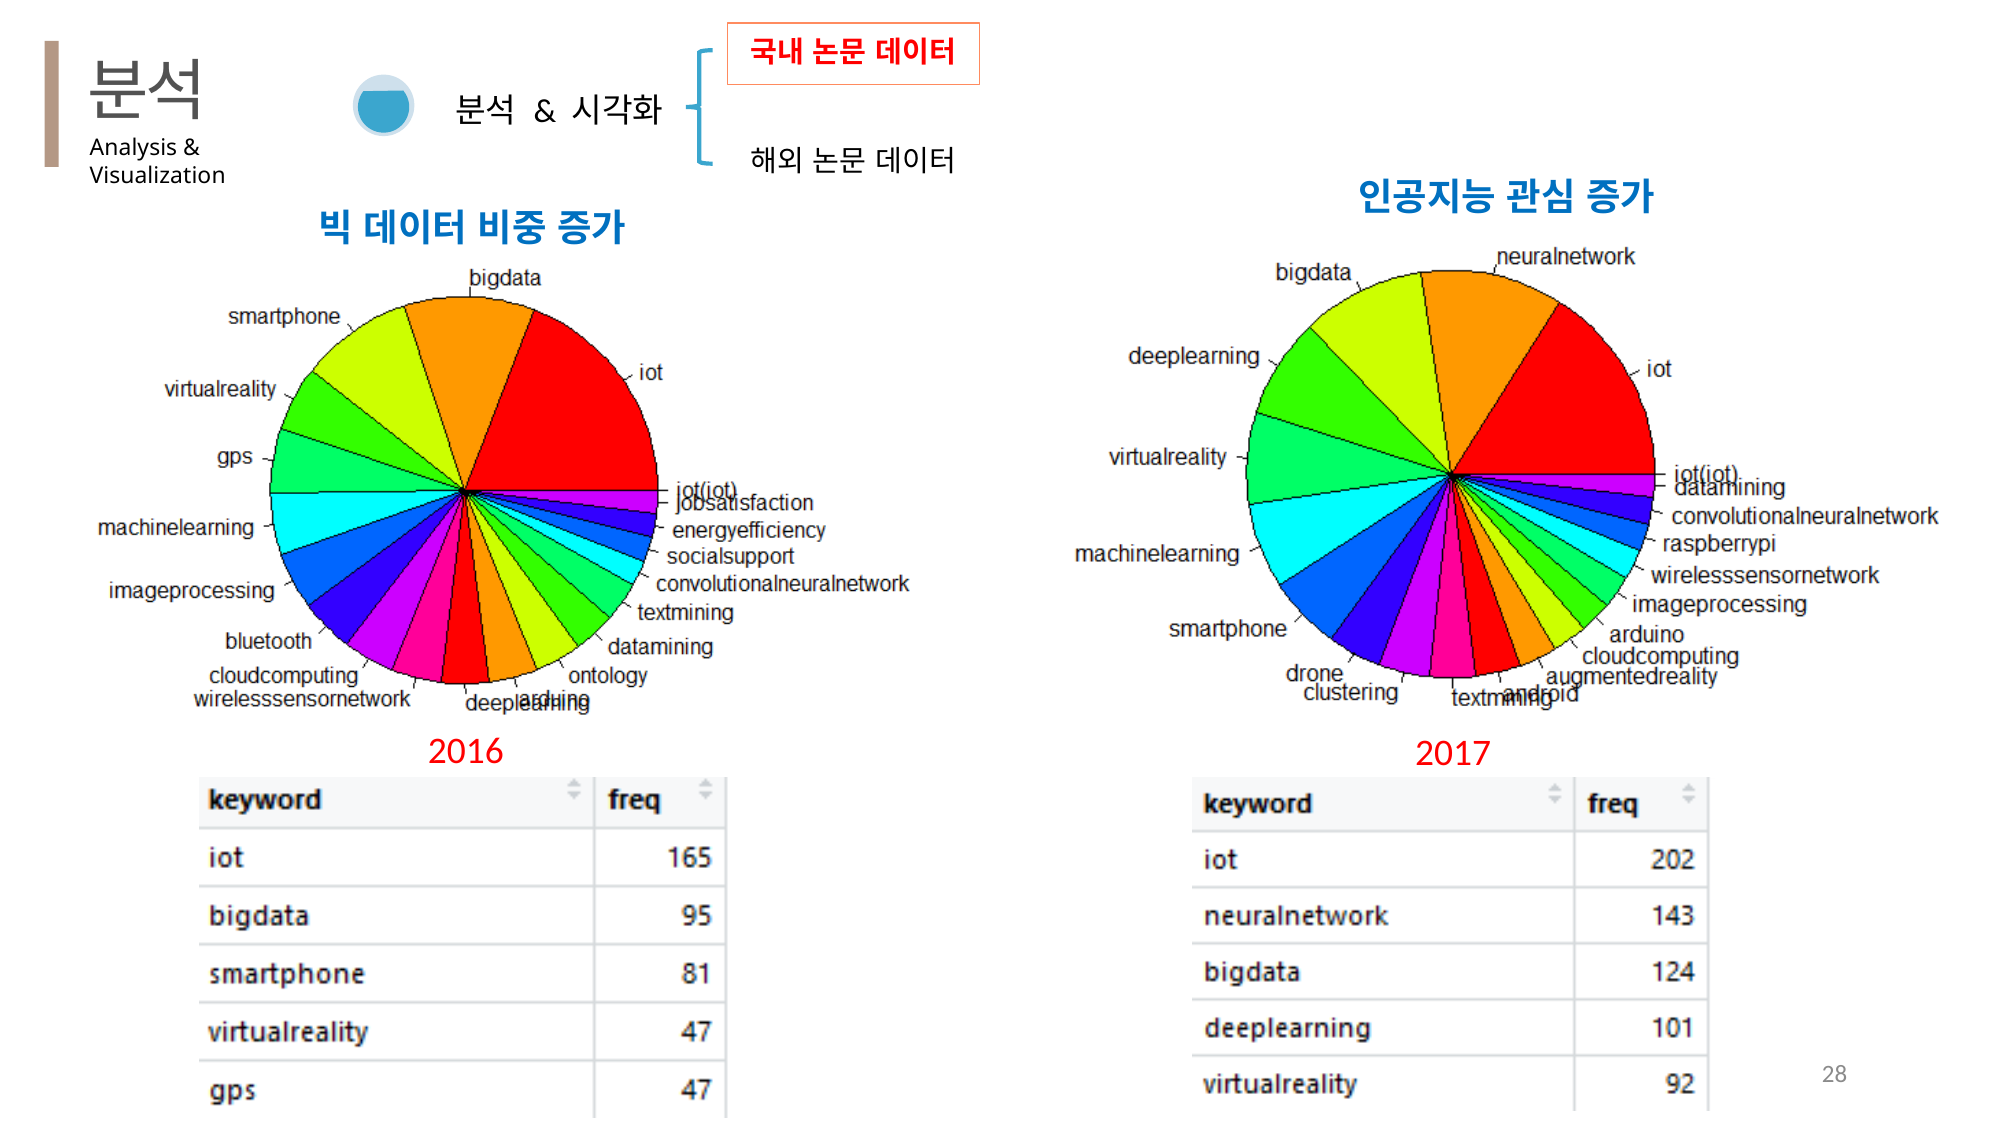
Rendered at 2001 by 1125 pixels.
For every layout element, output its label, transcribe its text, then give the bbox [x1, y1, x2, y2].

text_box Analysis & Visualization [74, 125, 353, 196]
text_box [352, 75, 415, 137]
text_box 분석 [72, 75, 222, 136]
picture [1192, 777, 1715, 1111]
text_box 2017 [1400, 720, 1507, 777]
text_box 빅 데이터 비중 증가 [304, 196, 642, 257]
slide_number 28 [1715, 1042, 1863, 1103]
text_box 인공지능 관심 증가 [1343, 165, 1671, 226]
picture [199, 777, 733, 1119]
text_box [448, 74, 684, 137]
text_box [685, 75, 713, 165]
picture [1068, 240, 1946, 719]
text_box [44, 75, 60, 168]
text_box 국내 논문 데이터 [727, 22, 980, 85]
text_box 해외 논문 데이터 [727, 131, 980, 193]
picture [94, 265, 915, 723]
text_box 2016 [413, 723, 519, 777]
text_box [357, 90, 410, 133]
text_box [0, 0, 2000, 75]
